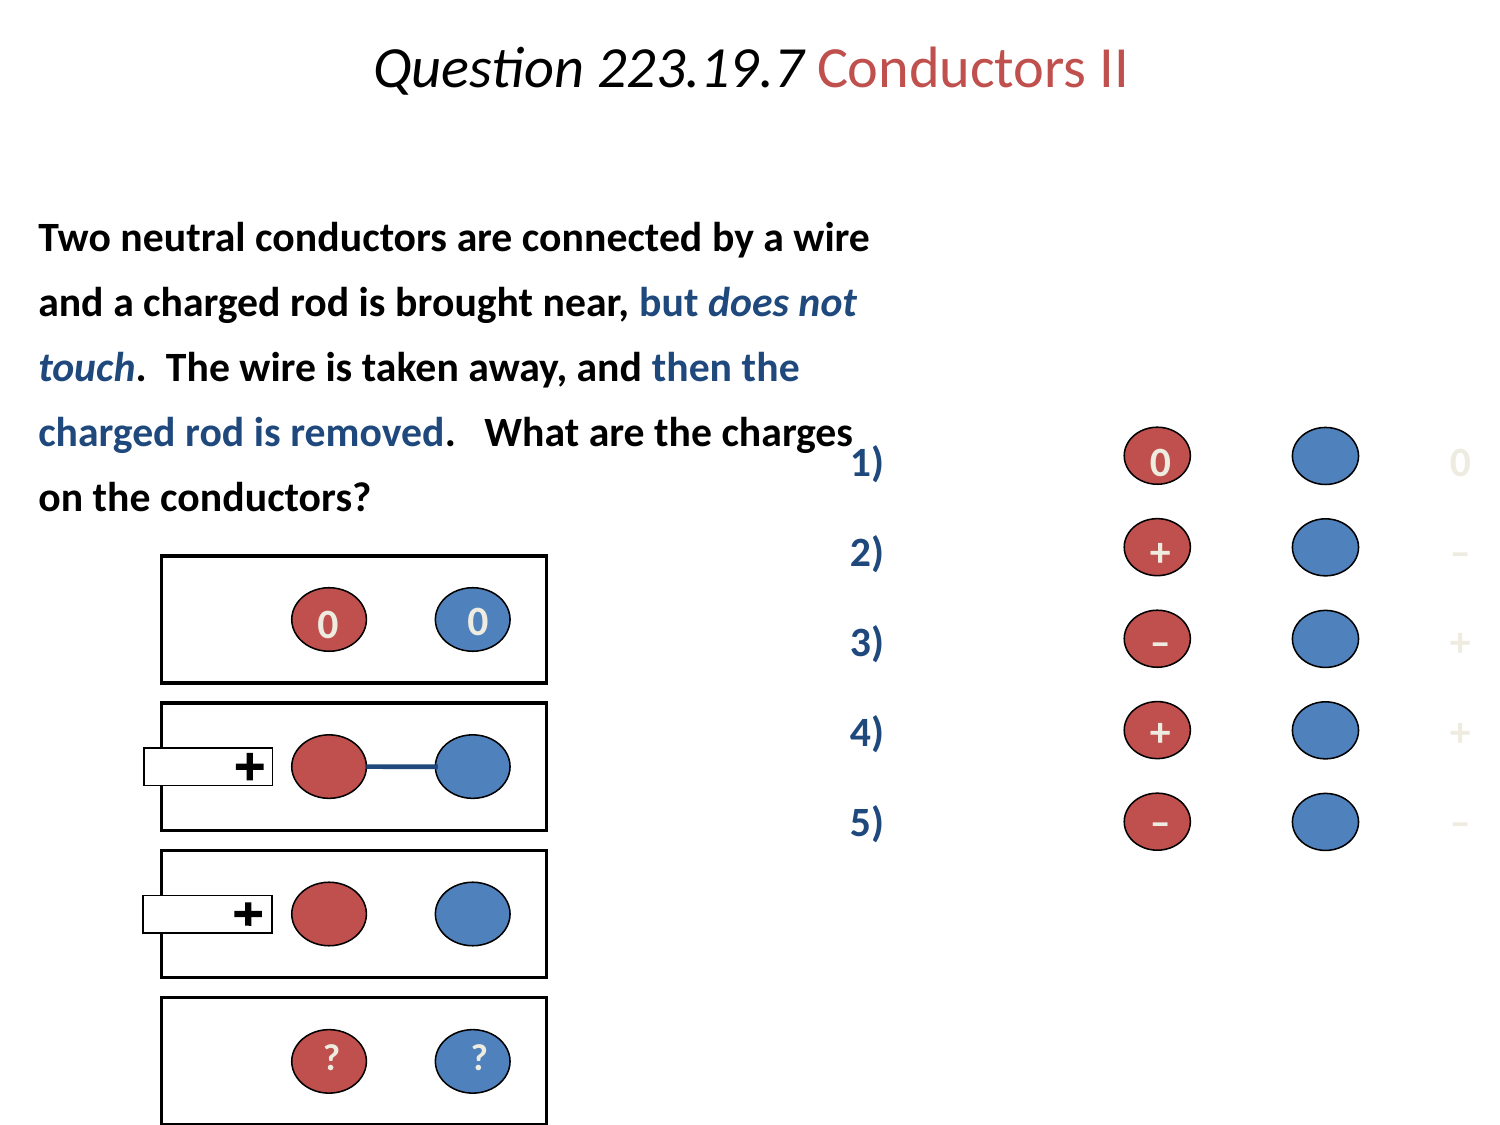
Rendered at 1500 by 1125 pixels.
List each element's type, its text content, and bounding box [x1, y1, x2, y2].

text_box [160, 555, 547, 684]
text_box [160, 702, 547, 831]
text_box [143, 747, 155, 786]
title Question 223.19.7 Conductors II [153, 0, 1350, 138]
text_box [142, 895, 155, 933]
list Two neutral conductors are connected by a wire and a charged rod is brought near, but does not touch. The wire is taken away, and then the charged rod is removed. What are the charges on the conductors? [0, 187, 898, 797]
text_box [962, 426, 1359, 855]
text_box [160, 850, 547, 978]
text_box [235, 754, 264, 779]
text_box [160, 997, 547, 1125]
